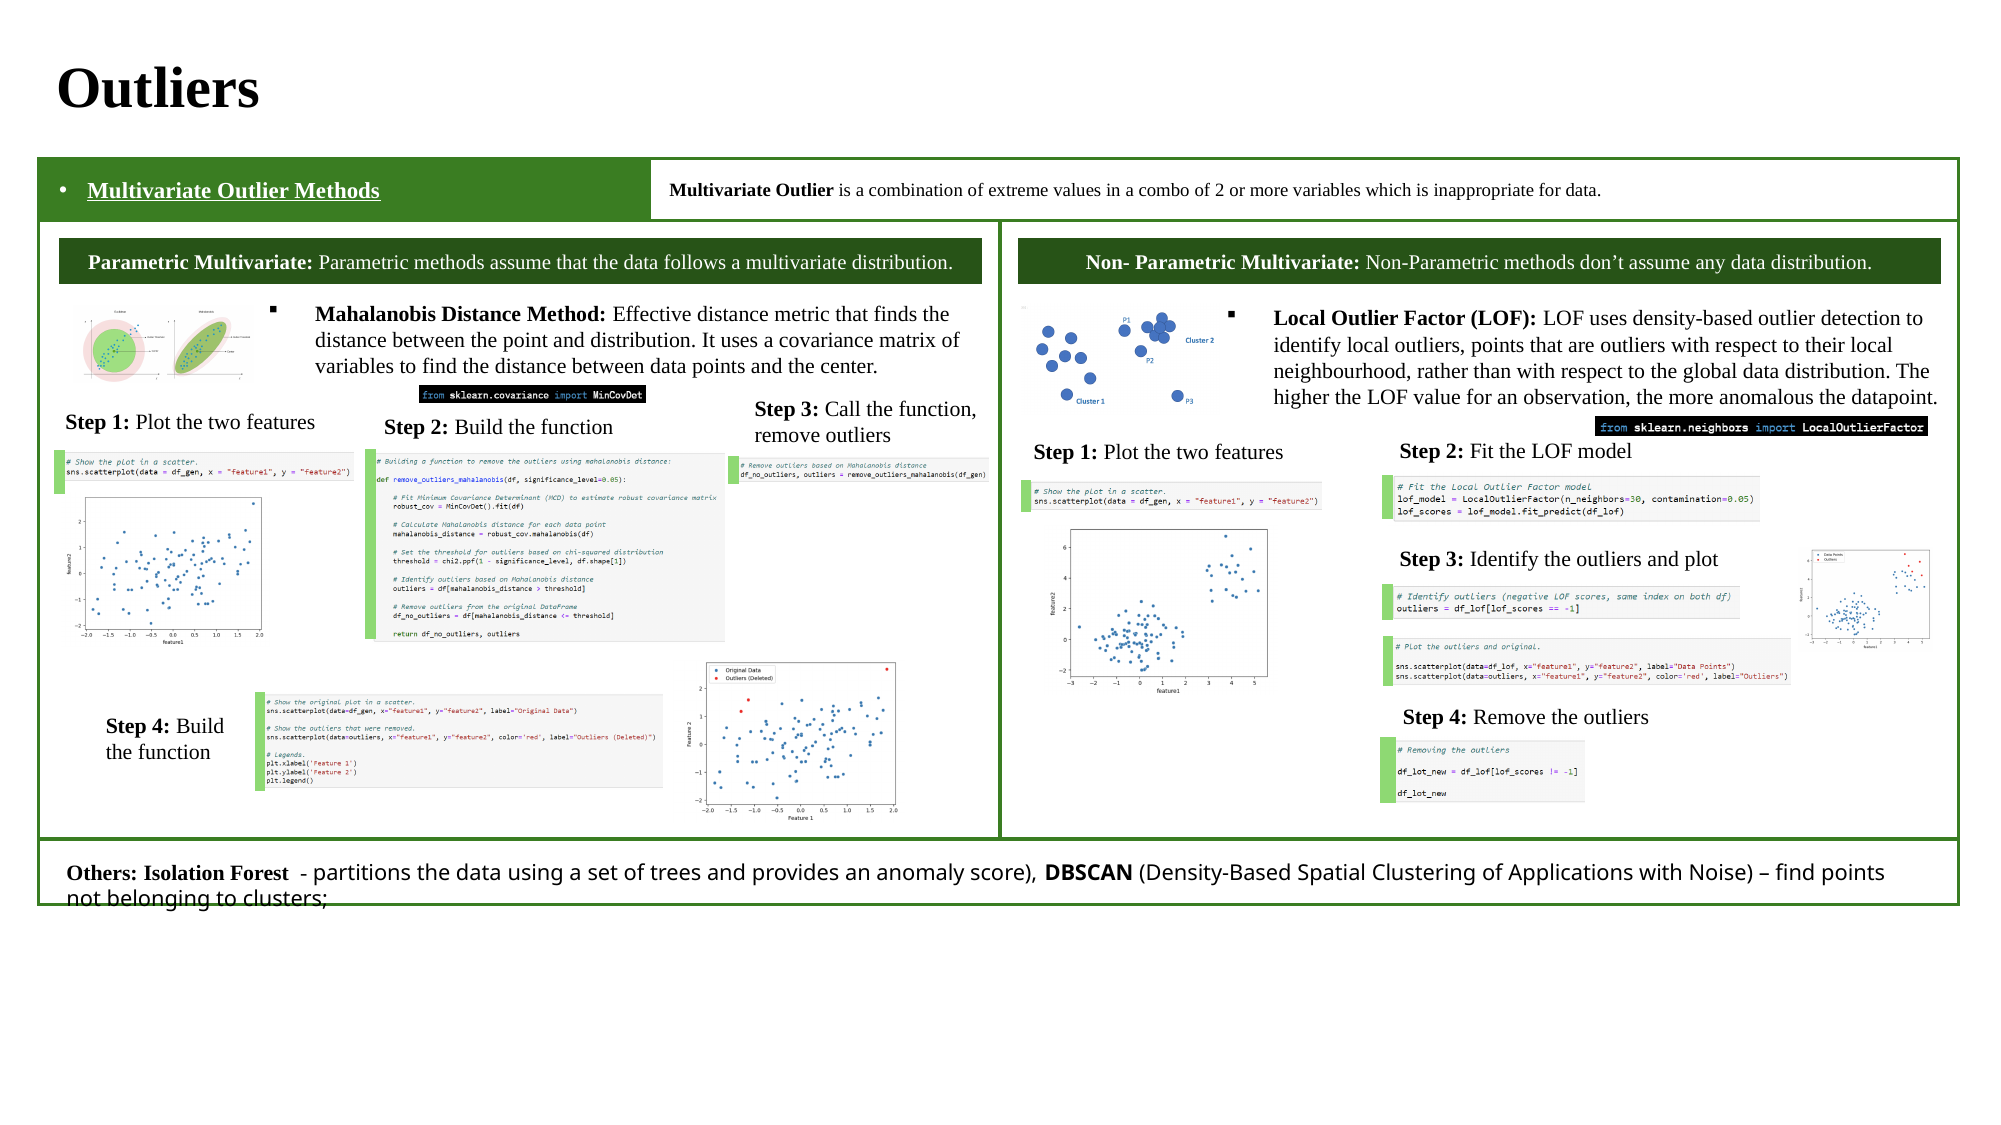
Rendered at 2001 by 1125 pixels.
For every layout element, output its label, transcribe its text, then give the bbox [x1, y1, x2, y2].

picture [1021, 302, 1220, 416]
picture [1387, 583, 1740, 621]
text_box [365, 449, 376, 639]
text_box Step 4: Build the function [91, 704, 255, 772]
text_box [1001, 219, 1960, 841]
text_box [40, 157, 651, 219]
text_box [255, 692, 262, 791]
text_box [37, 841, 1960, 906]
picture [72, 305, 255, 384]
picture [60, 491, 271, 648]
picture [418, 385, 647, 403]
text_box [1383, 636, 1391, 686]
picture [262, 692, 663, 791]
picture [1387, 472, 1761, 526]
picture [371, 450, 726, 644]
text_box Others: Isolation Forest - partitions the data using a set of trees and provides an anomaly score), DBSCAN (Density-Based Spatial Clustering of Applications with Noise) – find points not belonging to clusters; [51, 851, 1933, 919]
text_box Step 4: Remove the outliers [1388, 695, 1827, 737]
picture [1391, 635, 1792, 687]
text_box Non- Parametric Multivariate: Non-Parametric methods don’t assume any data distribution. [1018, 238, 1941, 284]
text_box [1380, 737, 1390, 803]
text_box Step 1: Plot the two features [1018, 430, 1458, 472]
text_box Step 3: Call the function, remove outliers [739, 387, 1032, 455]
picture [672, 660, 906, 824]
picture [736, 455, 990, 483]
text_box [651, 157, 1960, 219]
text_box [54, 450, 65, 494]
picture [1043, 524, 1279, 695]
text_box [1382, 584, 1387, 620]
text_box [1021, 480, 1031, 512]
picture [1797, 546, 1934, 653]
picture [1595, 415, 1928, 436]
text_box Parametric Multivariate: Parametric methods assume that the data follows a multivariate distribution. [59, 238, 982, 284]
text_box Multivariate Outlier Methods [44, 168, 779, 211]
text_box Outliers [41, 42, 694, 127]
picture [1029, 479, 1322, 511]
text_box [1382, 475, 1387, 519]
text_box Step 2: Fit the LOF model [1384, 429, 1824, 471]
text_box [37, 219, 1001, 841]
picture [1390, 735, 1585, 805]
text_box Local Outlier Factor (LOF): LOF uses density-based outlier detection to identify local outliers, points that are outliers with respect to their local neighbourhood, rather than with respect to the global data distribution. The higher the LOF value for an observation, the more anomalous the datapoint. [1211, 296, 1959, 417]
text_box Multivariate Outlier is a combination of extreme values in a combo of 2 or more variables which is inappropriate for data. [654, 170, 1655, 208]
picture [60, 450, 354, 481]
text_box [728, 456, 739, 484]
text_box Step 3: Identify the outliers and plot [1384, 537, 1824, 579]
